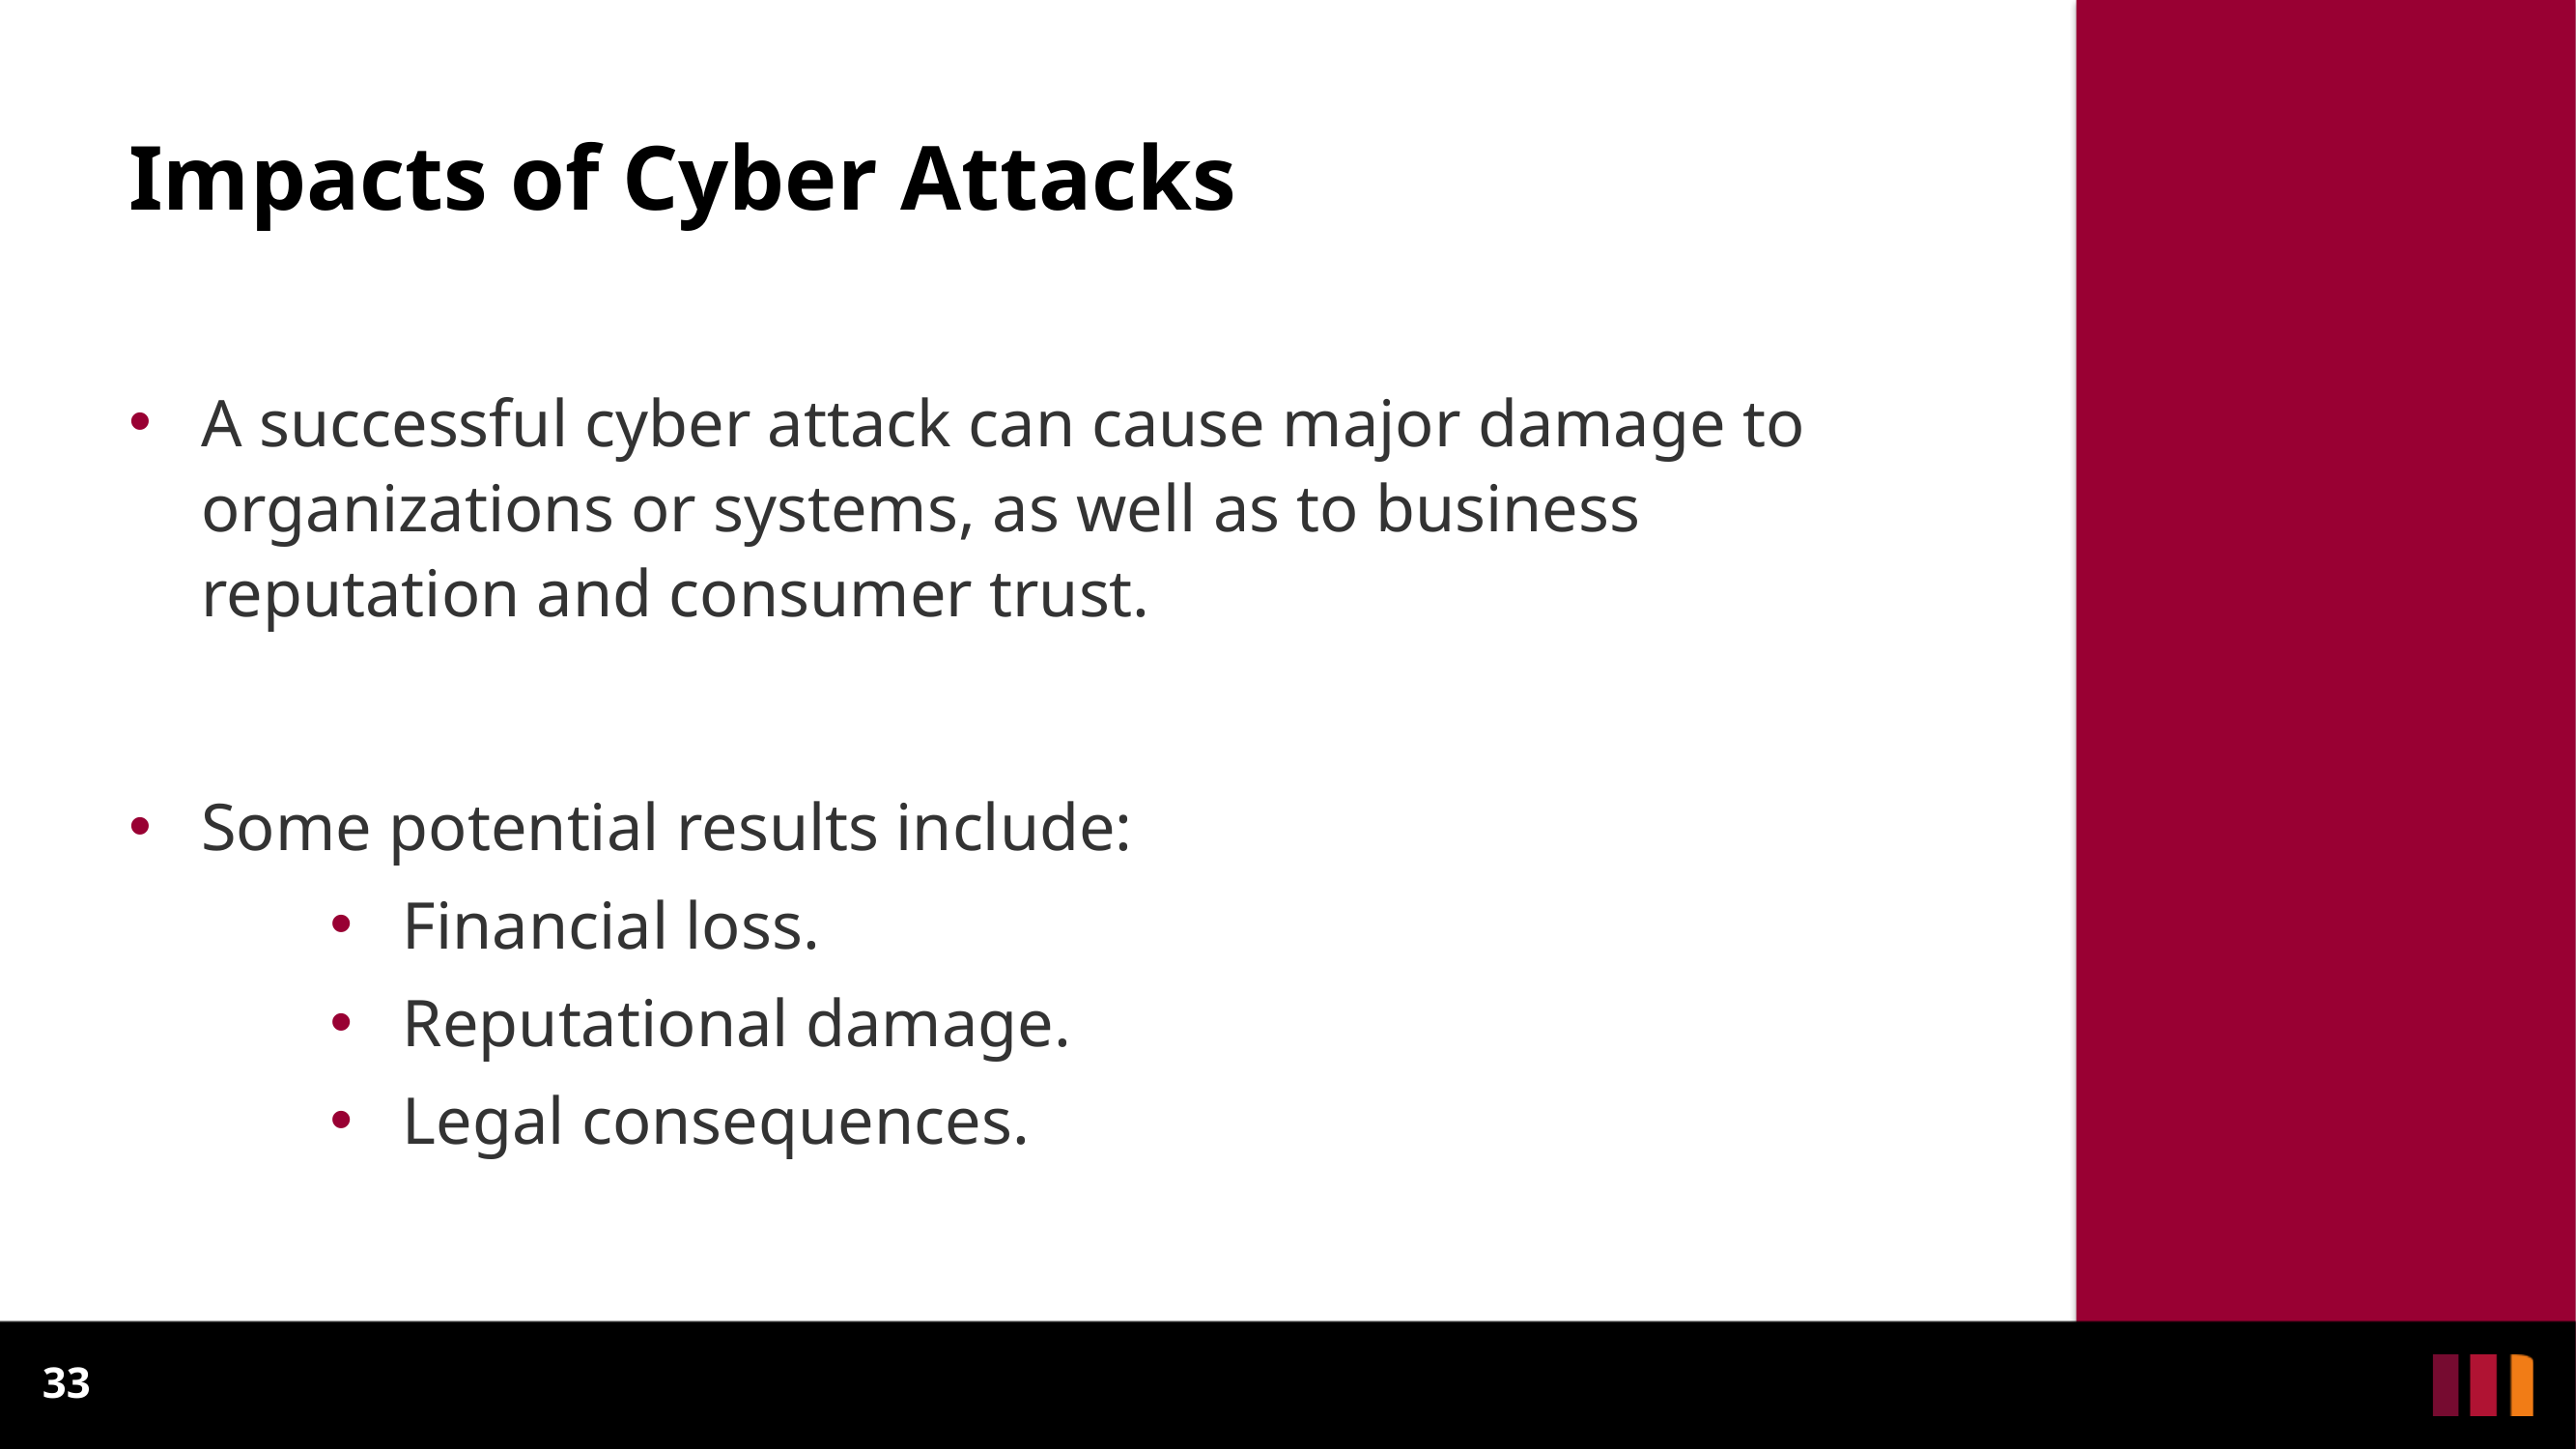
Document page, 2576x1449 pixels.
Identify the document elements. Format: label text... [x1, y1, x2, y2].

list A successful cyber attack can cause major damage to organizations or systems, as well as to business reputation and consumer trust. Some potential results include: Financial loss. Reputational damage. Legal consequences. [128, 374, 1969, 1195]
slide_number 33 [42, 1346, 127, 1424]
title Impacts of Cyber Attacks [128, 122, 1859, 334]
